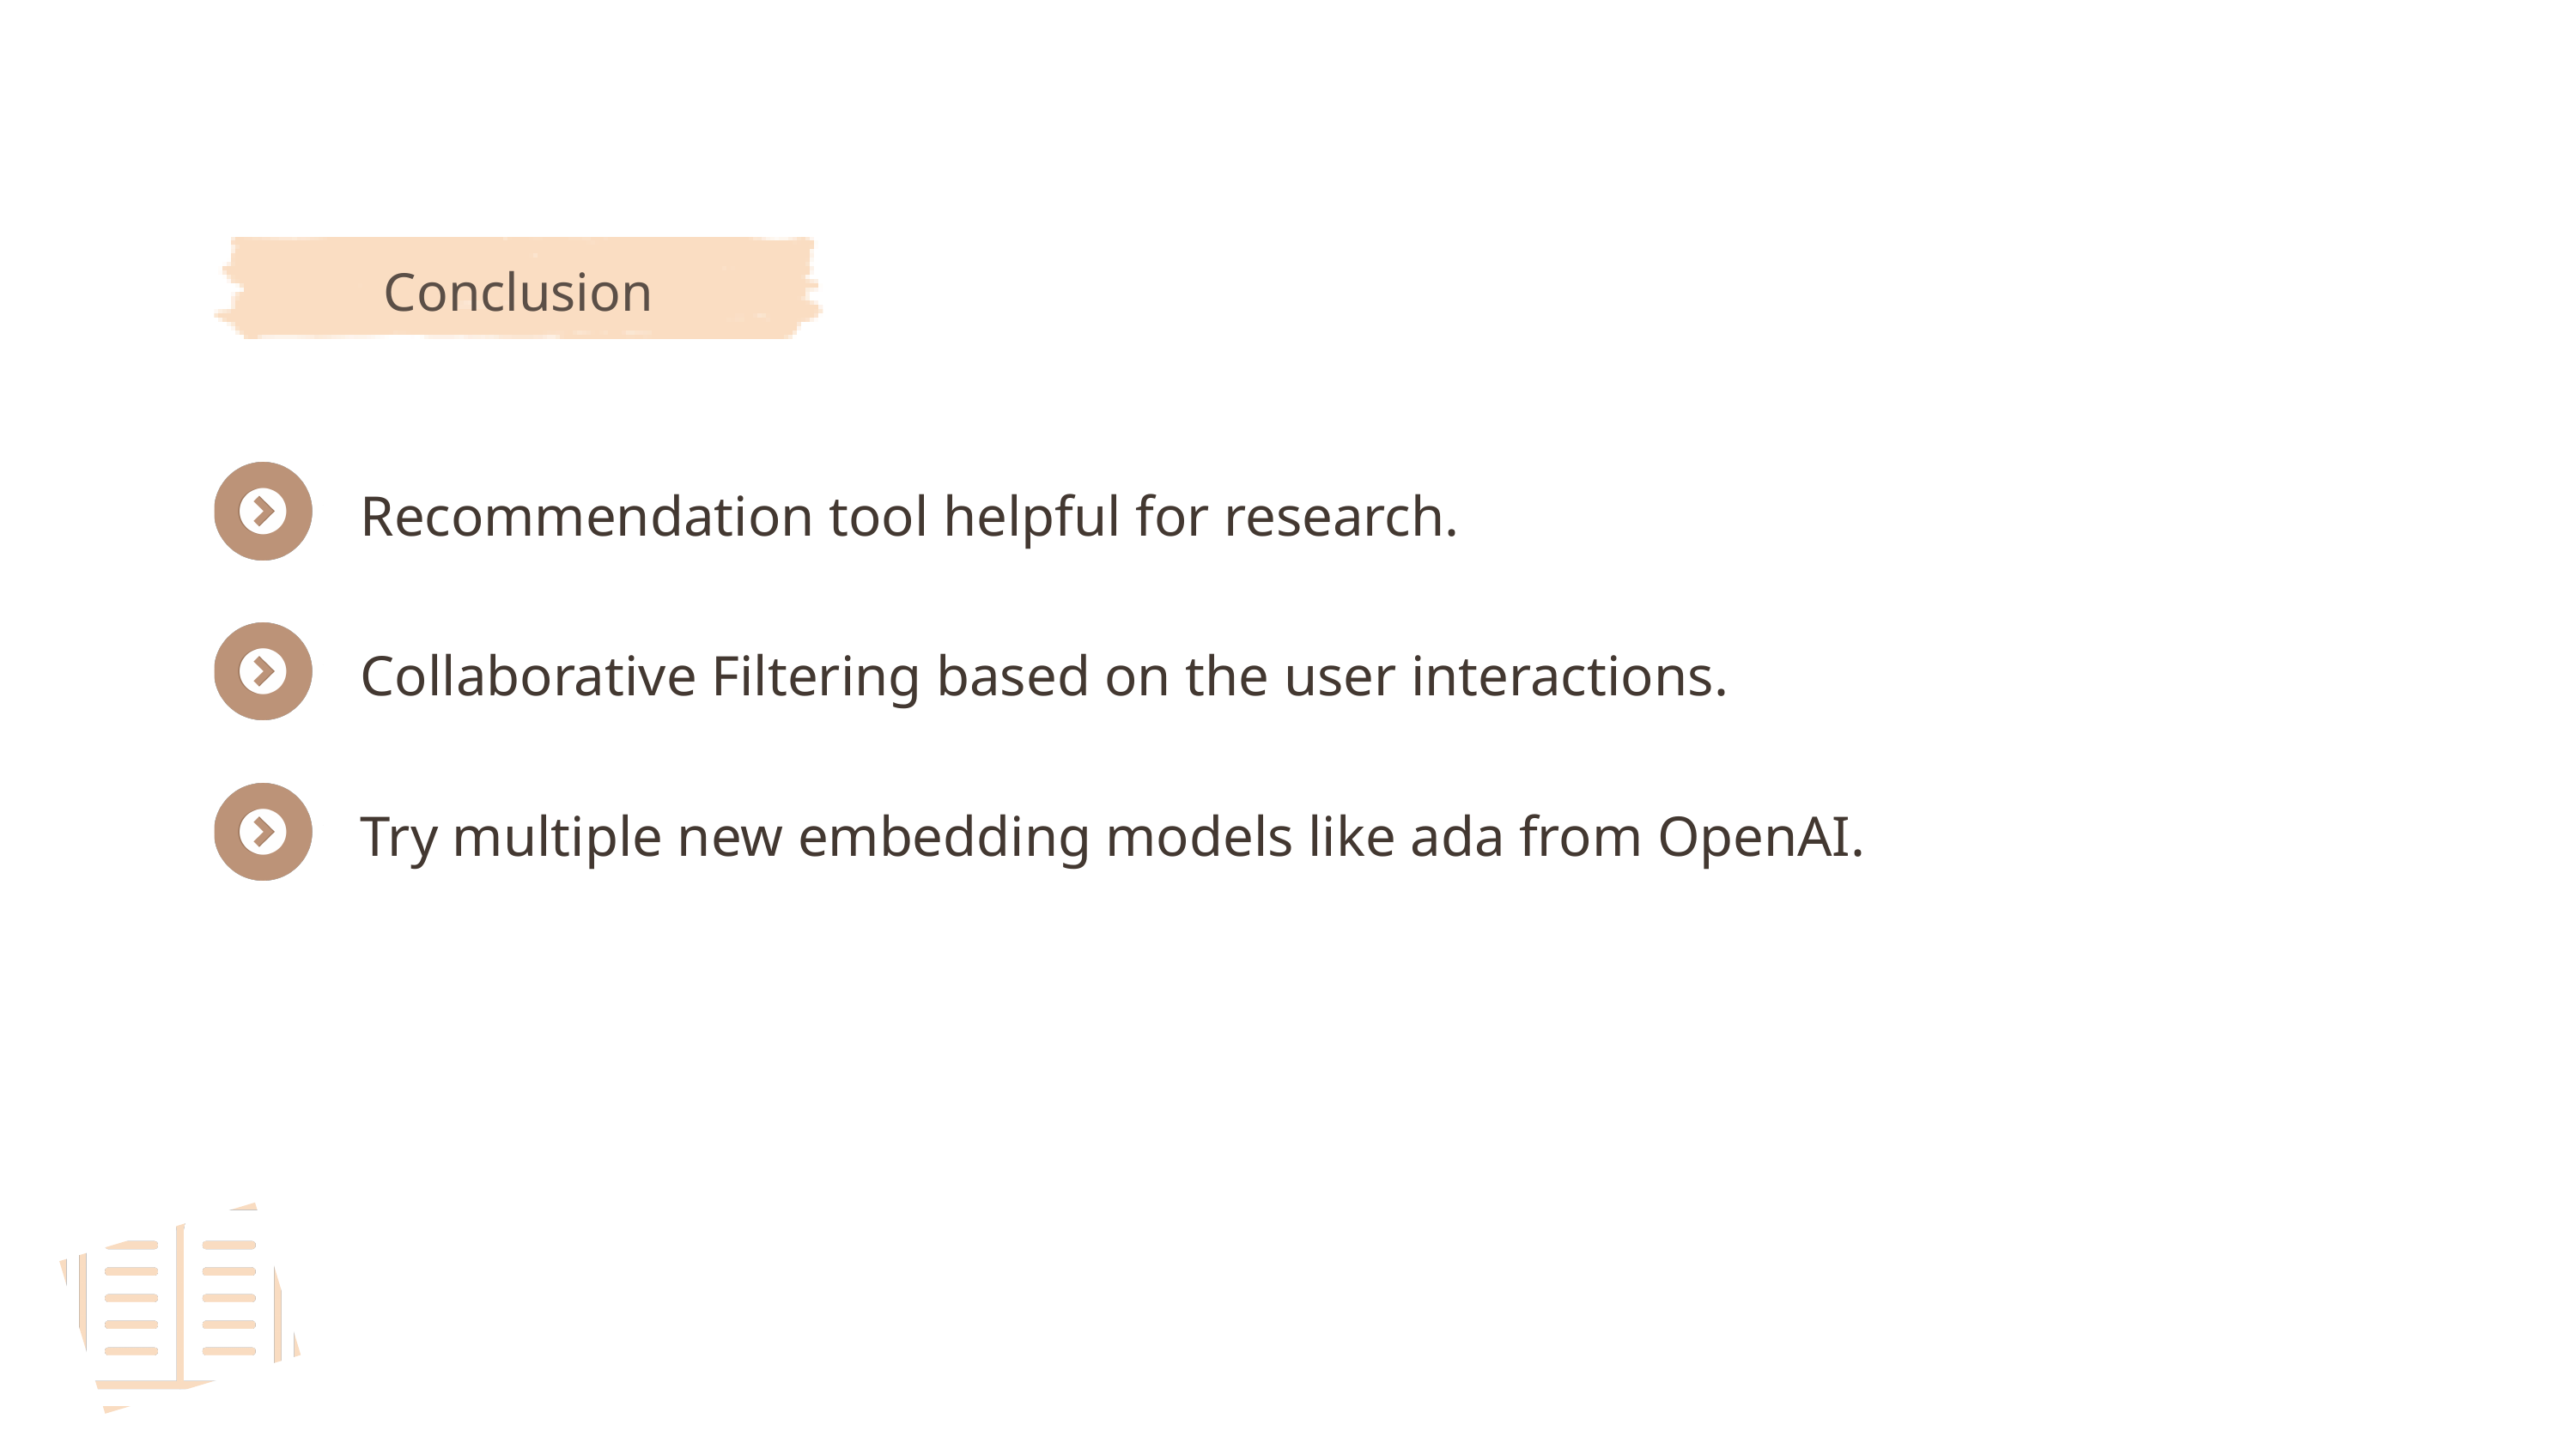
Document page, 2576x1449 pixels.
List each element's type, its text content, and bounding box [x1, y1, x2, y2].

text_box [214, 462, 324, 561]
text_box Collaborative Filtering based on the user interactions. [360, 641, 2145, 707]
text_box Recommendation tool helpful for research. [360, 481, 2015, 547]
text_box [214, 783, 324, 882]
text_box [214, 622, 324, 721]
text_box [214, 237, 823, 339]
text_box [59, 1202, 301, 1414]
text_box Try multiple new embedding models like ada from OpenAI. [360, 802, 2204, 868]
